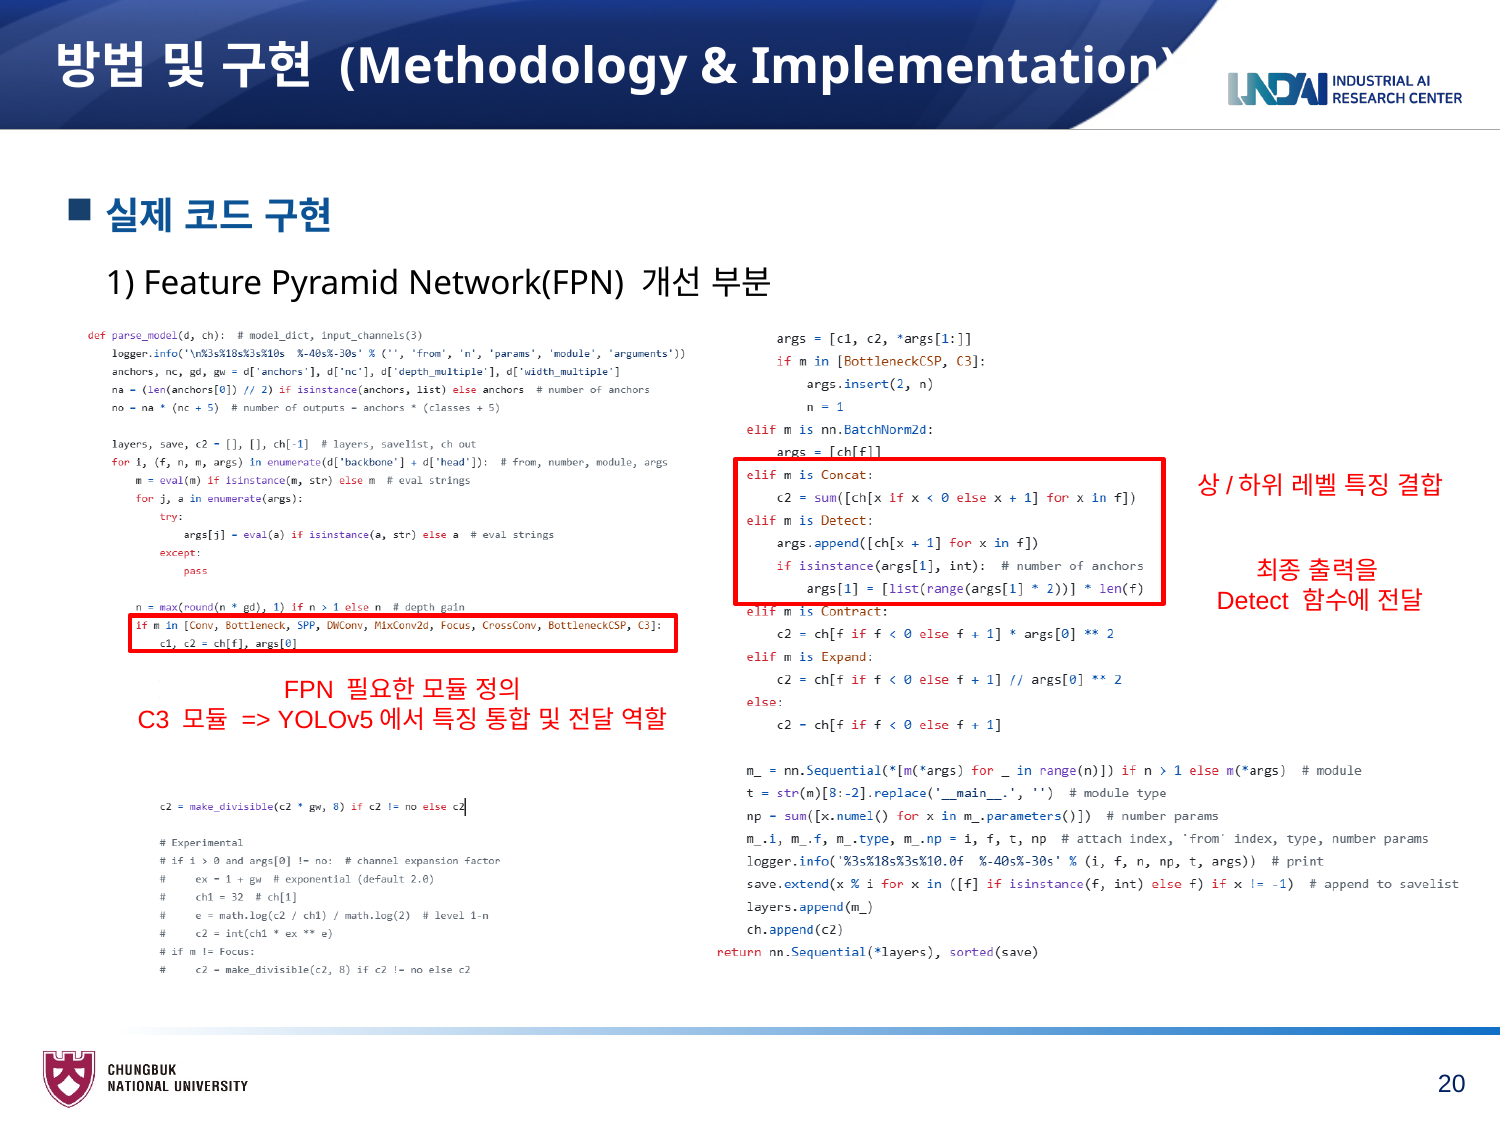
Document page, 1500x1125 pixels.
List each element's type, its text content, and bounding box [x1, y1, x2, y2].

title 방법 및 구현 (Methodology & Implementation) [55, 10, 1375, 116]
text_box 실제 코드 구현 1) Feature Pyramid Network(FPN) 개선 부분 [65, 178, 1356, 302]
picture [710, 325, 1464, 965]
picture [0, 0, 1500, 129]
picture [41, 1049, 249, 1109]
picture [85, 325, 692, 980]
